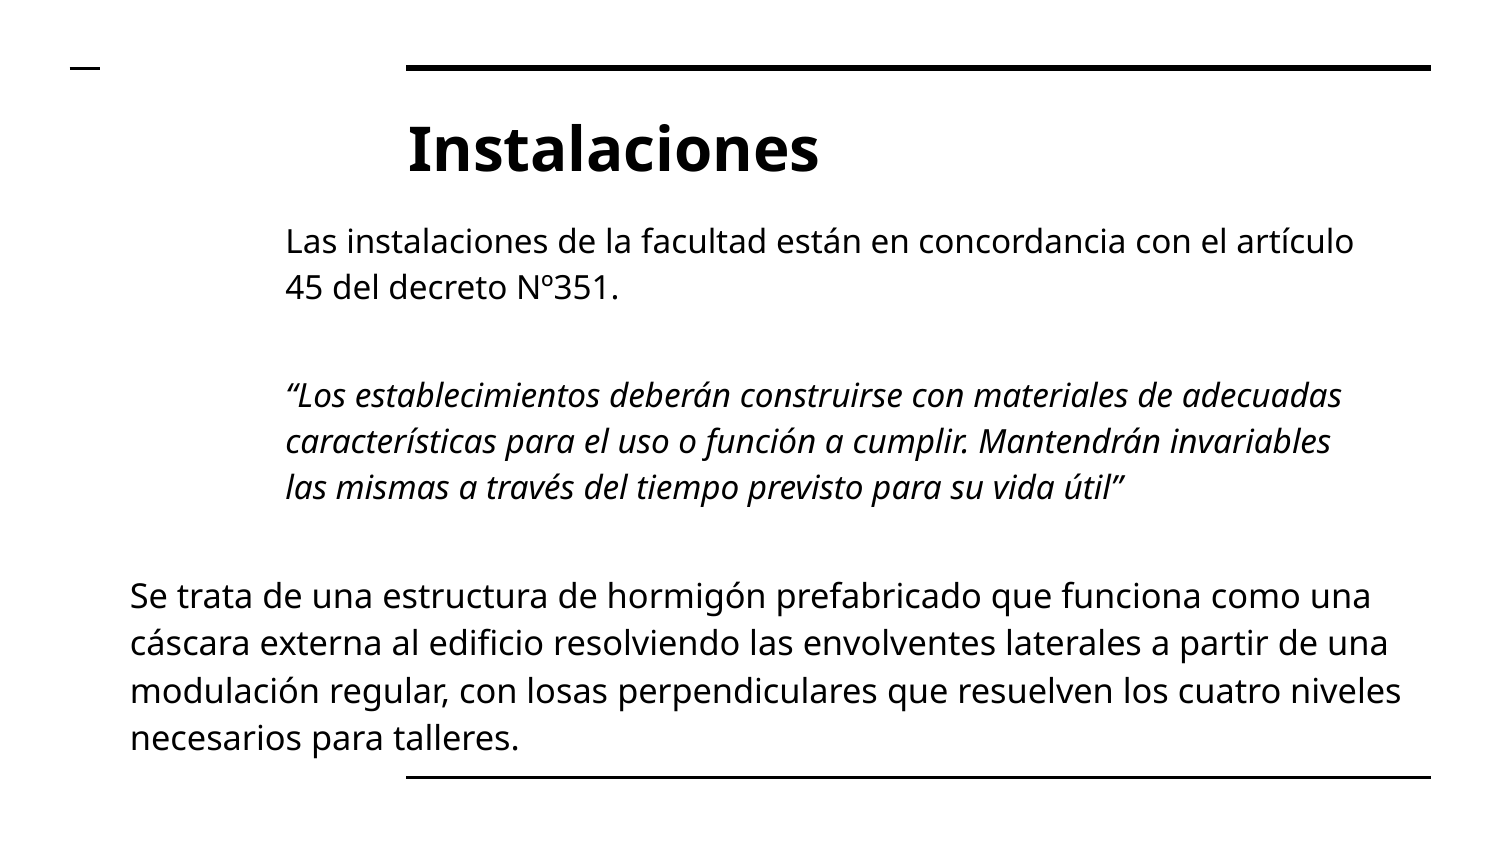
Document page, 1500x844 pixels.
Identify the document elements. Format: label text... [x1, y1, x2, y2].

title Instalaciones [393, 94, 1431, 199]
text_box Se trata de una estructura de hormigón prefabricado que funciona como una cáscara externa al edificio resolviendo las envolventes laterales a partir de una modulación regular, con losas perpendiculares que resuelven los cuatro niveles necesarios para talleres. [114, 552, 1452, 773]
list Las instalaciones de la facultad están en concordancia con el artículo 45 del decreto Nº351. “Los establecimientos deberán construirse con materiales de adecuadas características para el uso o función a cumplir. Mantendrán invariables las mismas a través del tiempo previsto para su vida útil” [270, 199, 1383, 525]
